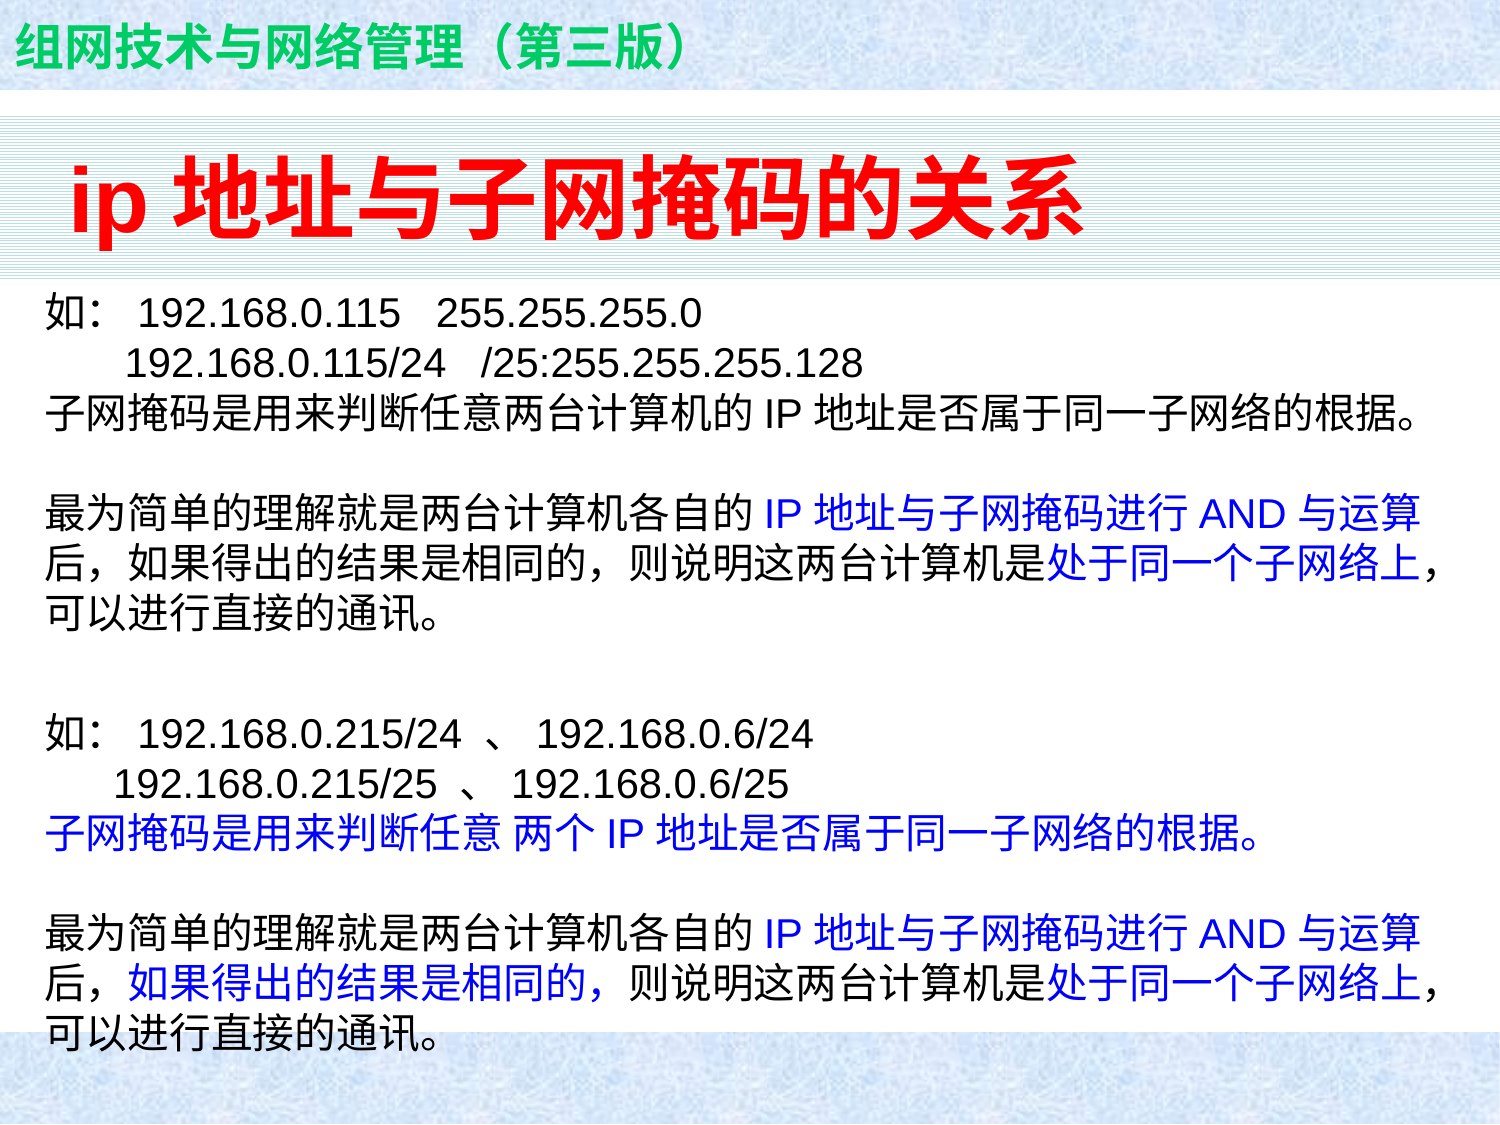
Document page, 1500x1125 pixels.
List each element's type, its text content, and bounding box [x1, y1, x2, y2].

picture [0, 0, 1500, 90]
text_box 如：192.168.0.215/24 、192.168.0.6/24 192.168.0.215/25 、192.168.0.6/25 子网掩码是用来判断任意 两个IP地址是否属于同一子网络的根据。 最为简单的理解就是两台计算机各自的IP地址与子网掩码进行AND与运算后，如果得出的结果是相同的，则说明这两台计算机是处于同一个子网络上，可以进行直接的通讯。 [29, 699, 1500, 1065]
title ip地址与子网掩码的关系 [52, 124, 1404, 268]
picture [0, 1032, 1500, 1124]
text_box 如：192.168.0.115 255.255.255.0 192.168.0.115/24 /25:255.255.255.128 子网掩码是用来判断任意两台计算机的IP地址是否属于同一子网络的根据。 最为简单的理解就是两台计算机各自的IP地址与子网掩码进行AND与运算后，如果得出的结果是相同的，则说明这两台计算机是处于同一个子网络上，可以进行直接的通讯。 [29, 278, 1500, 644]
